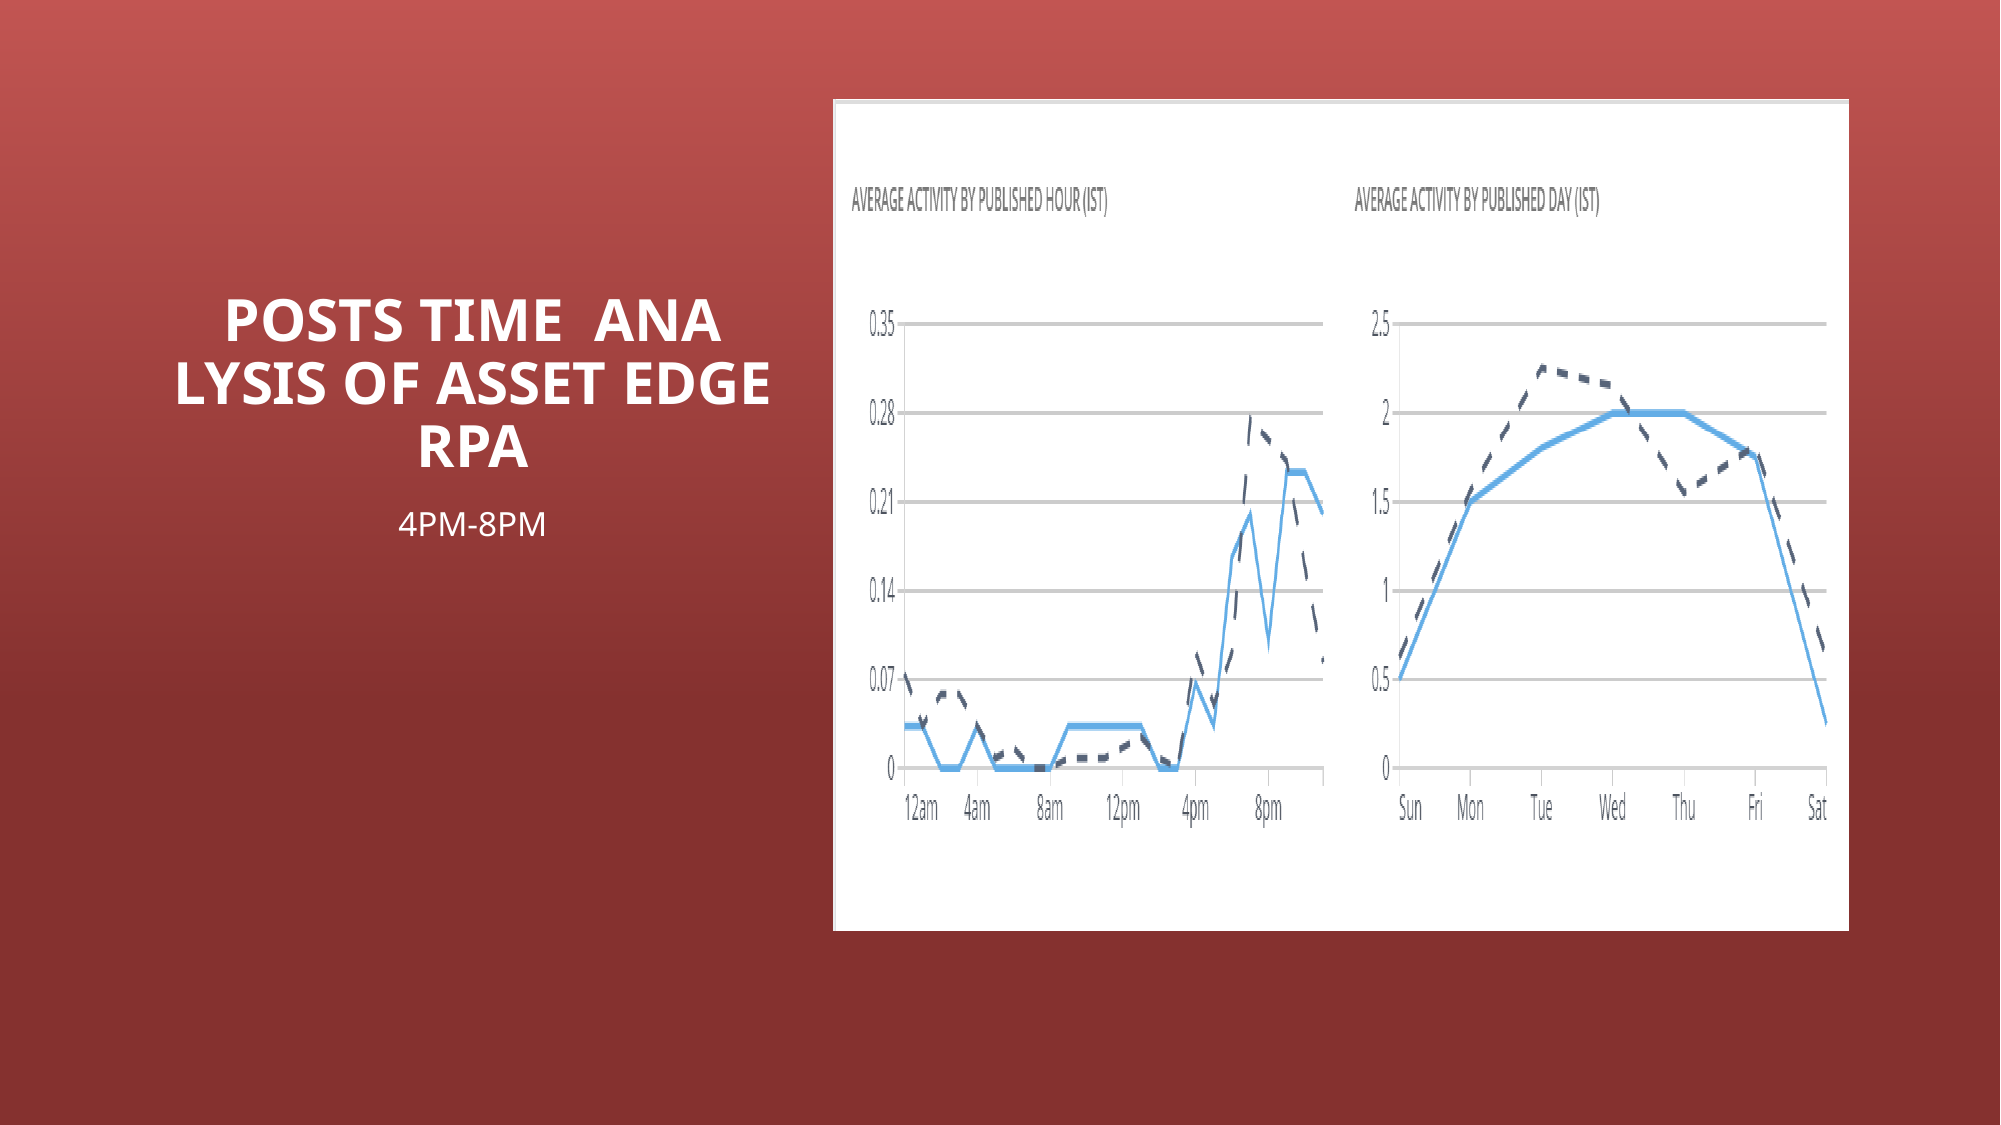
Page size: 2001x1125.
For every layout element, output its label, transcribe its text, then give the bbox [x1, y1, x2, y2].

list 4PM-8PM [150, 487, 796, 950]
title Posts time Ana lysis of Asset Edge RPA [150, 99, 796, 487]
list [832, 99, 1849, 932]
